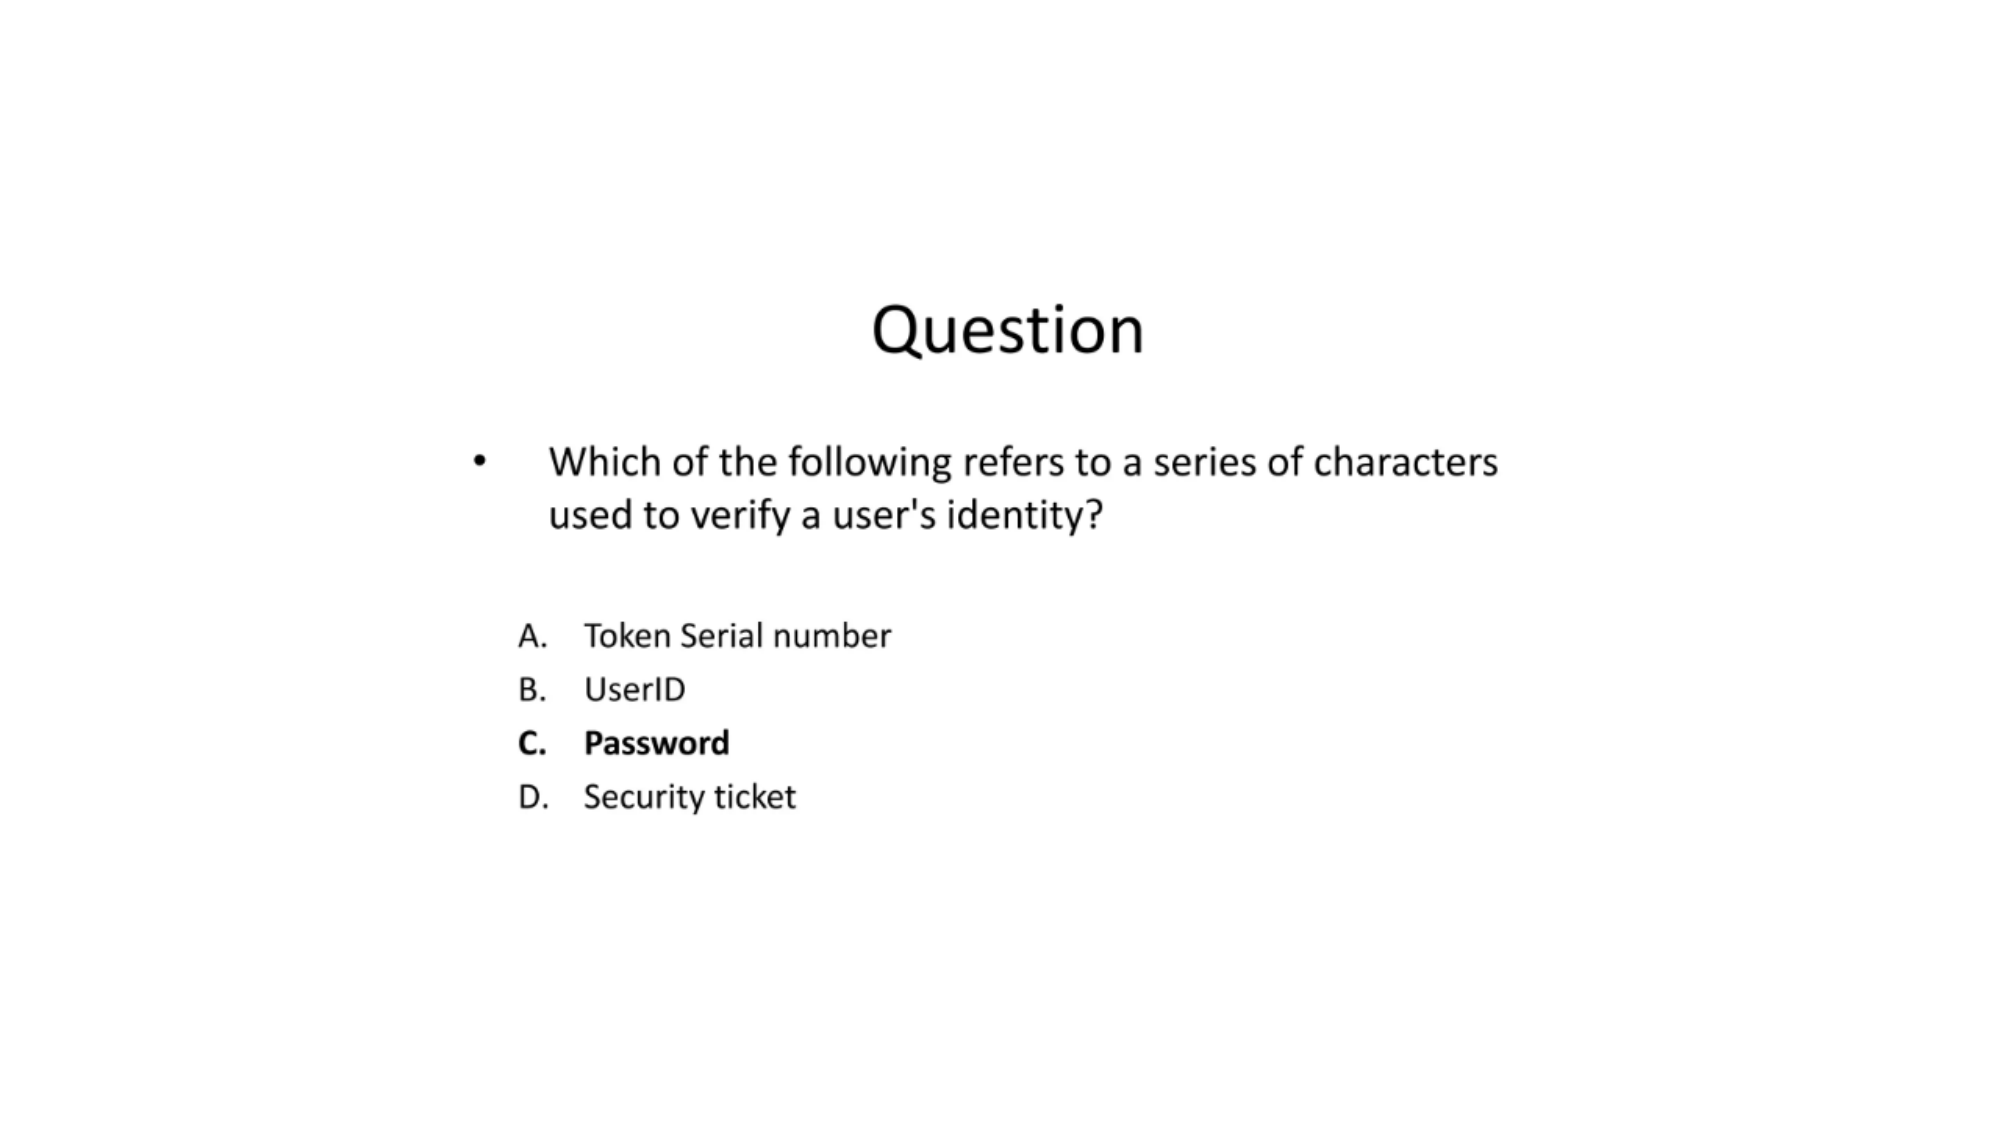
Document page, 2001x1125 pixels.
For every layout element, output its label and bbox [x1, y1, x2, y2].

picture [449, 265, 1551, 860]
